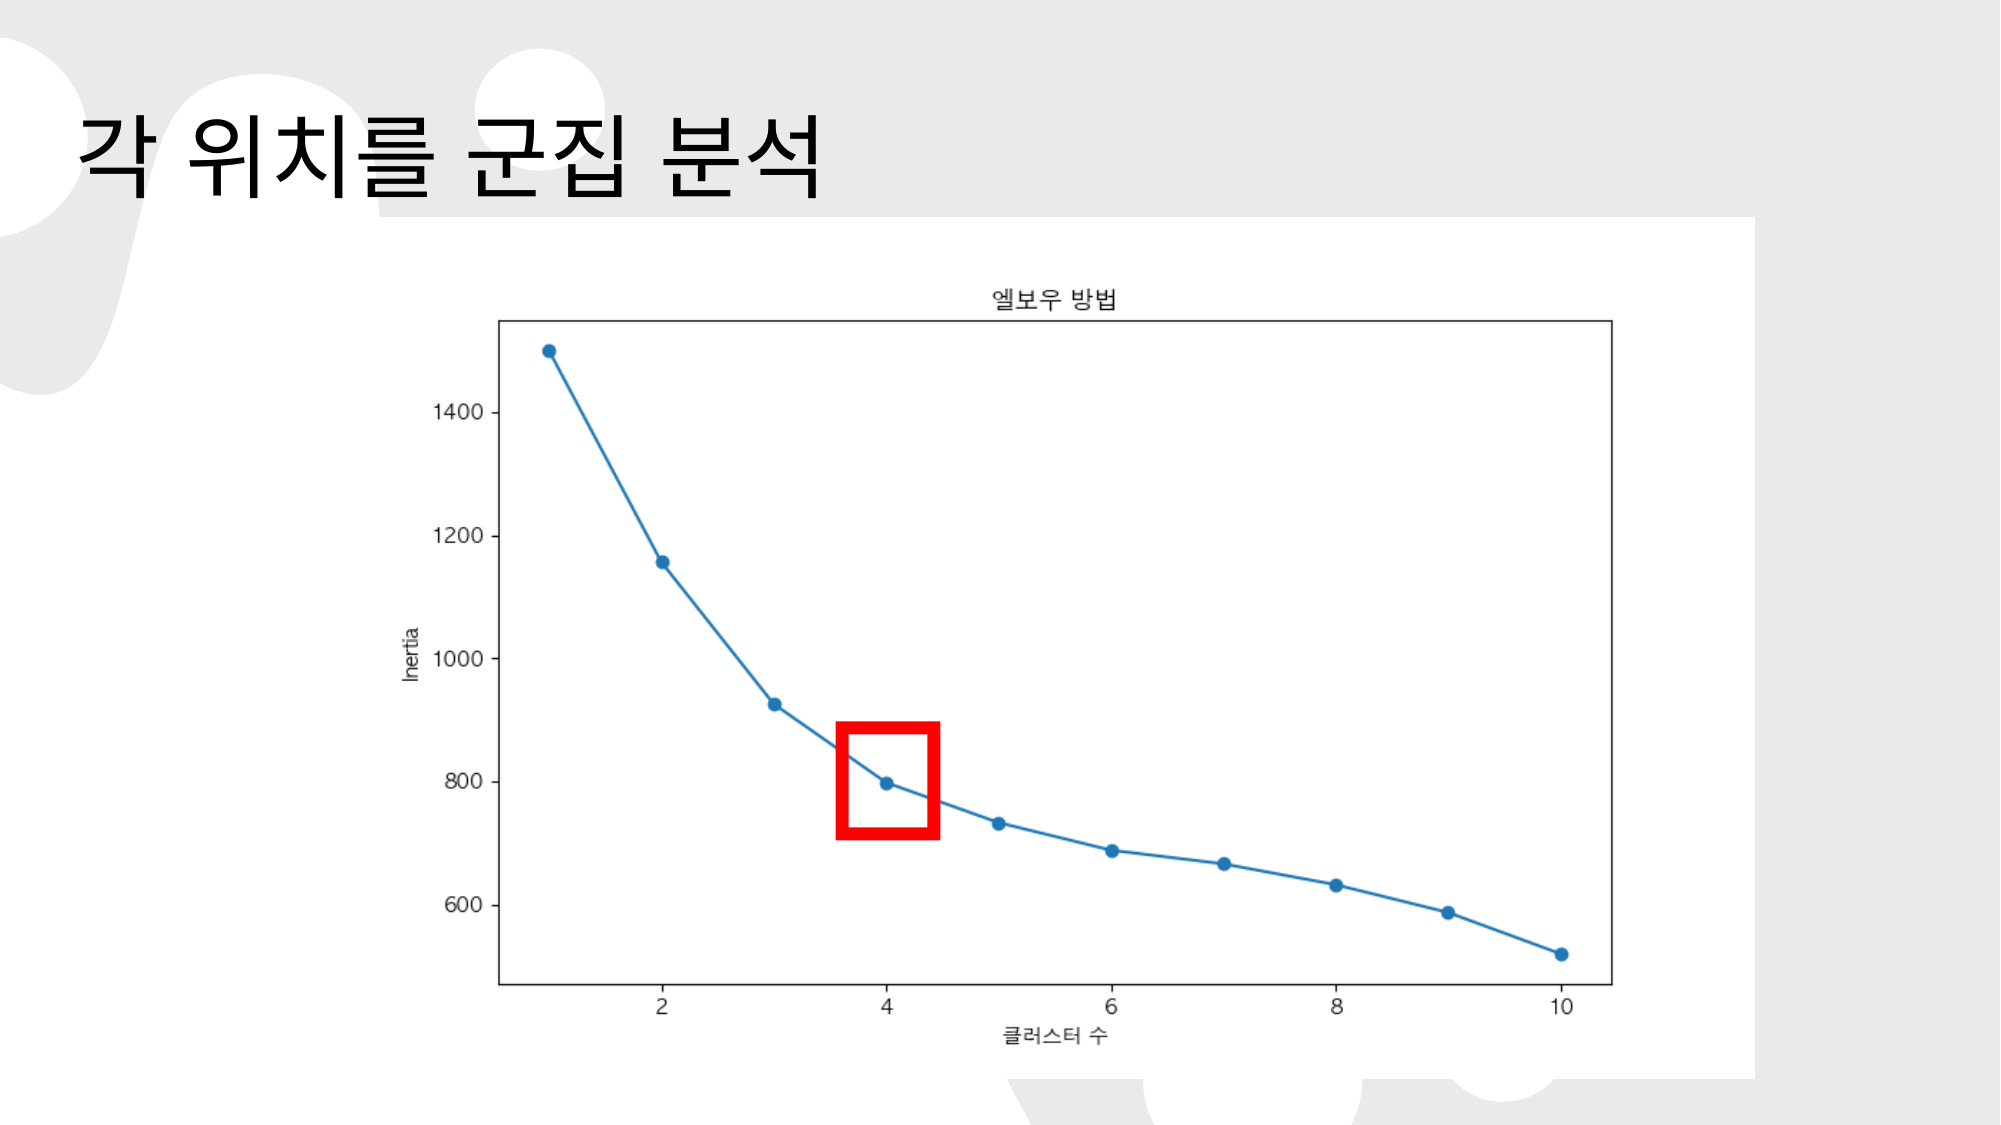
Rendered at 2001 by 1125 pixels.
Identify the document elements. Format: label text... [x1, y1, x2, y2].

picture [319, 217, 1755, 1079]
text_box 각 위치를 군집 분석 [60, 0, 1861, 218]
